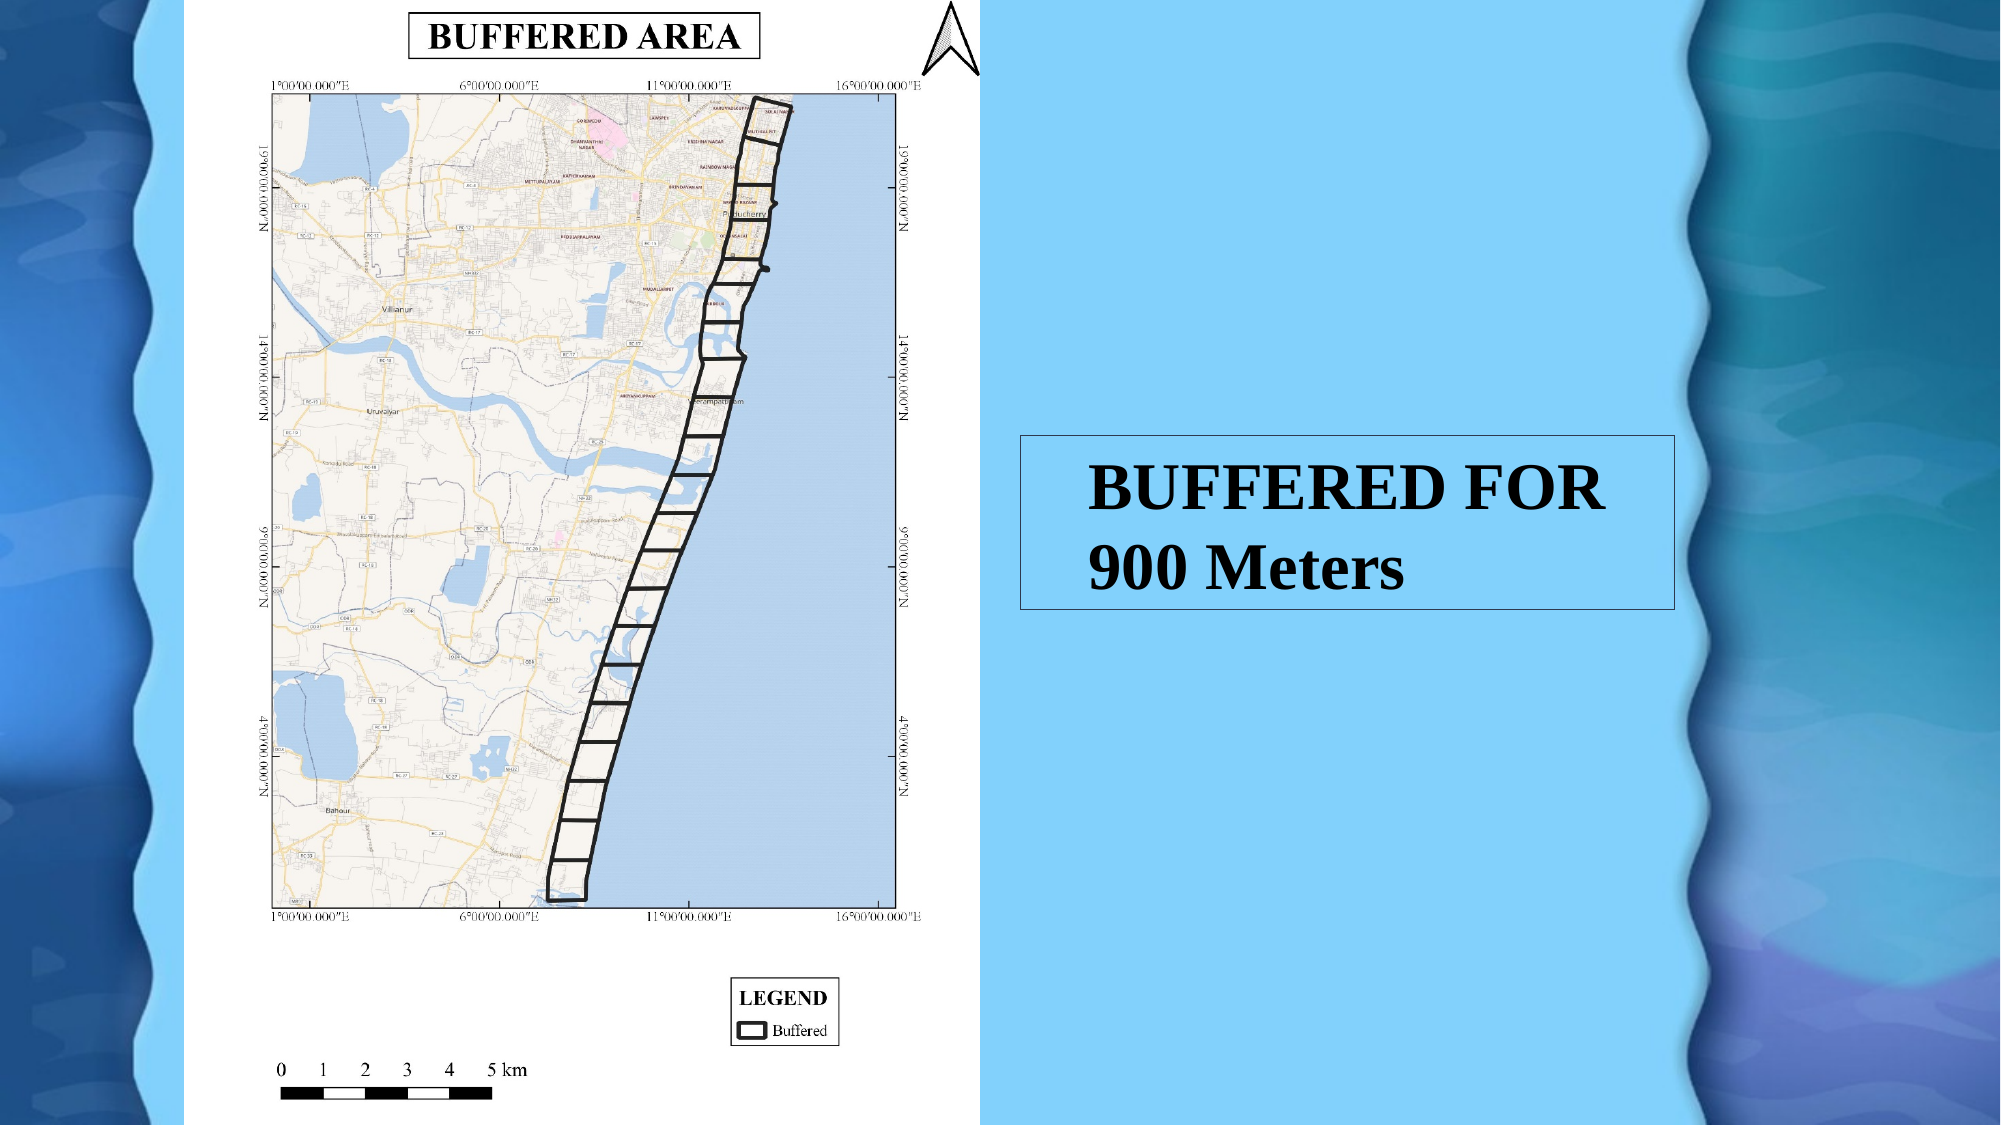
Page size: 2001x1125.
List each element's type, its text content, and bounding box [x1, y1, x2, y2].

text_box BUFFERED FOR 900 Meters [1020, 435, 1675, 610]
picture [0, 0, 2001, 1125]
